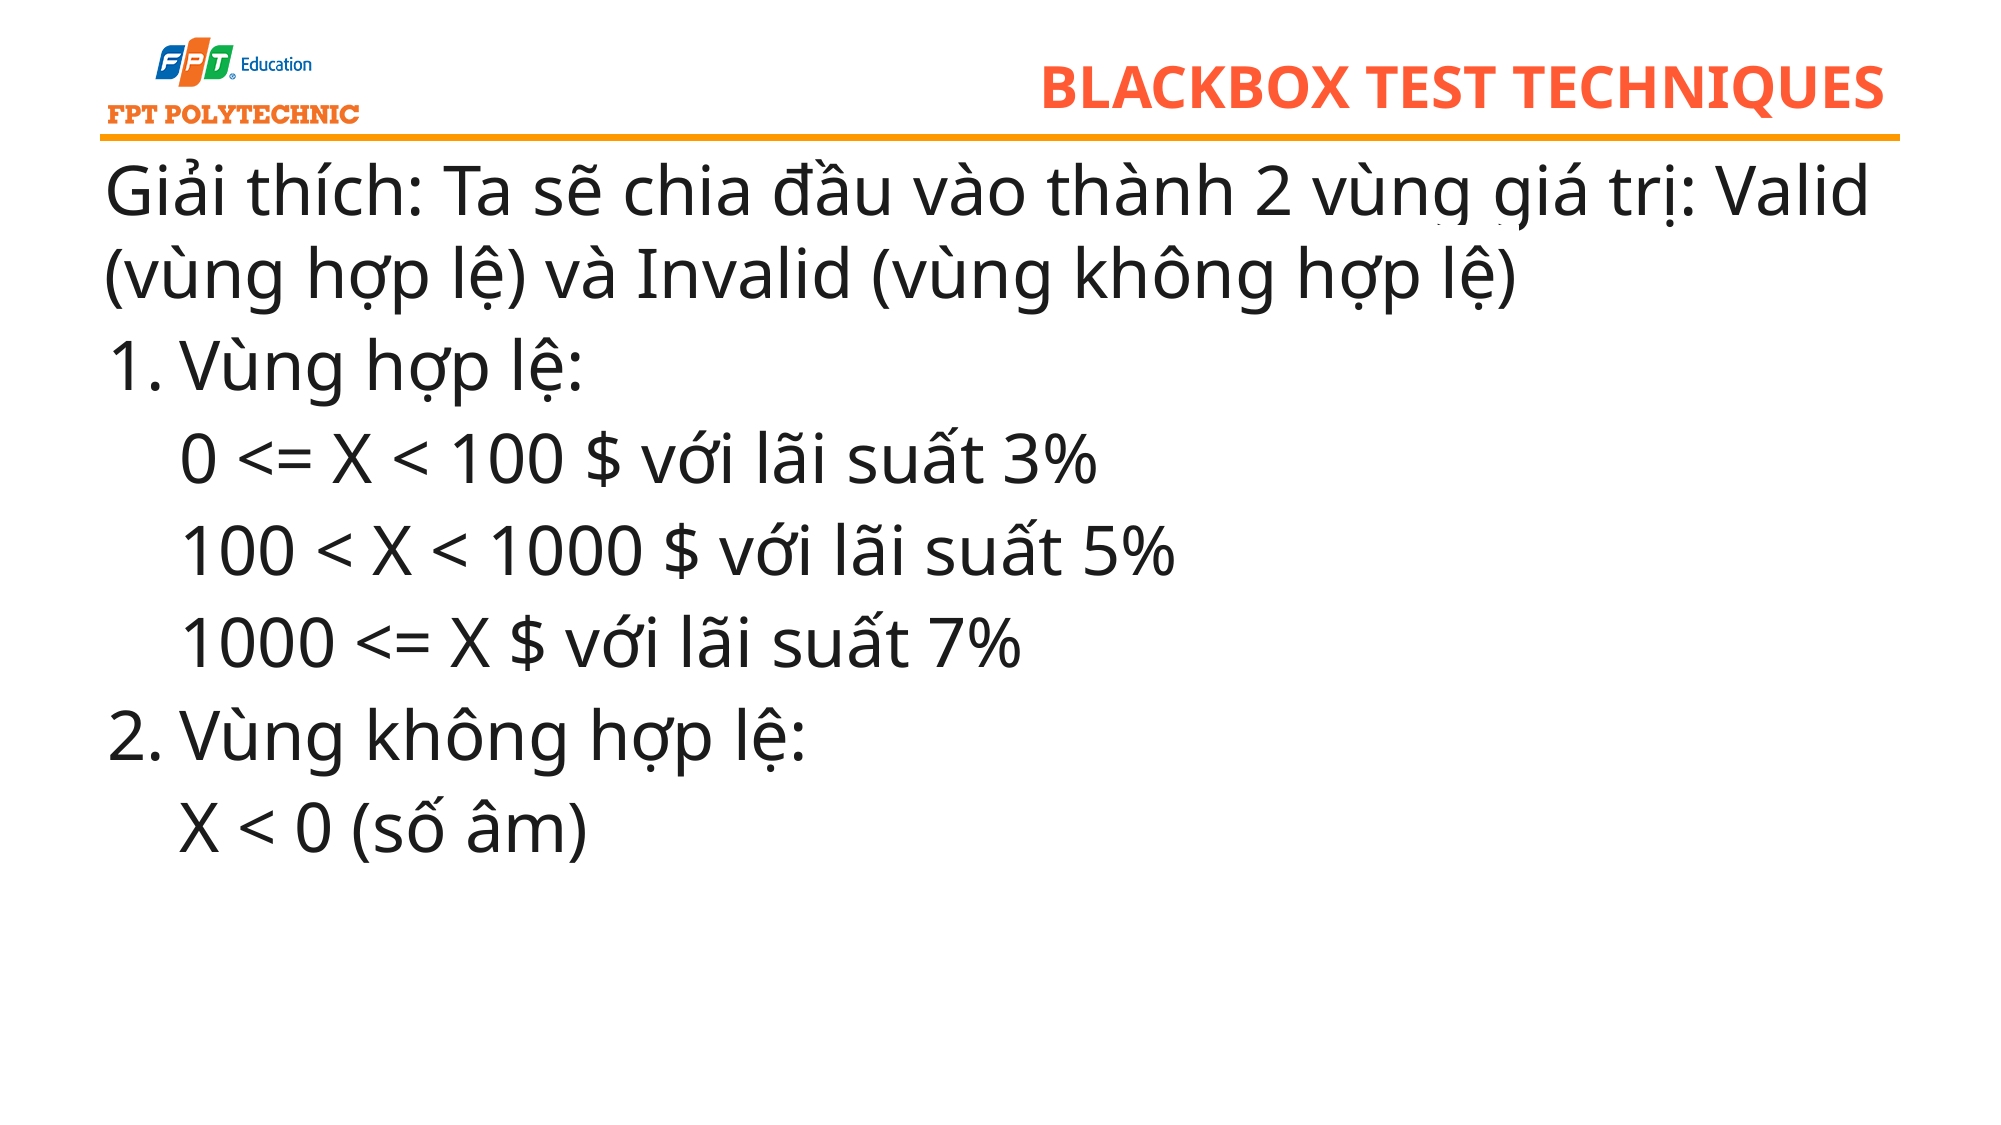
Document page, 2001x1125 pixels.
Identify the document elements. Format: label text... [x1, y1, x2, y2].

title blackbox test techniques [366, 45, 1900, 125]
picture [99, 25, 367, 134]
text_box Giải thích: Ta sẽ chia đầu vào thành 2 vùng giá trị: Valid (vùng hợp lệ) và Invalid (vùng không hợp lệ) Vùng hợp lệ: 0 <= X < 100 $ với lãi suất 3% 100 < X < 1000 $ với lãi suất 5% 1000 <= X $ với lãi suất 7% Vùng không hợp lệ: X < 0 (số âm) [89, 139, 1989, 986]
